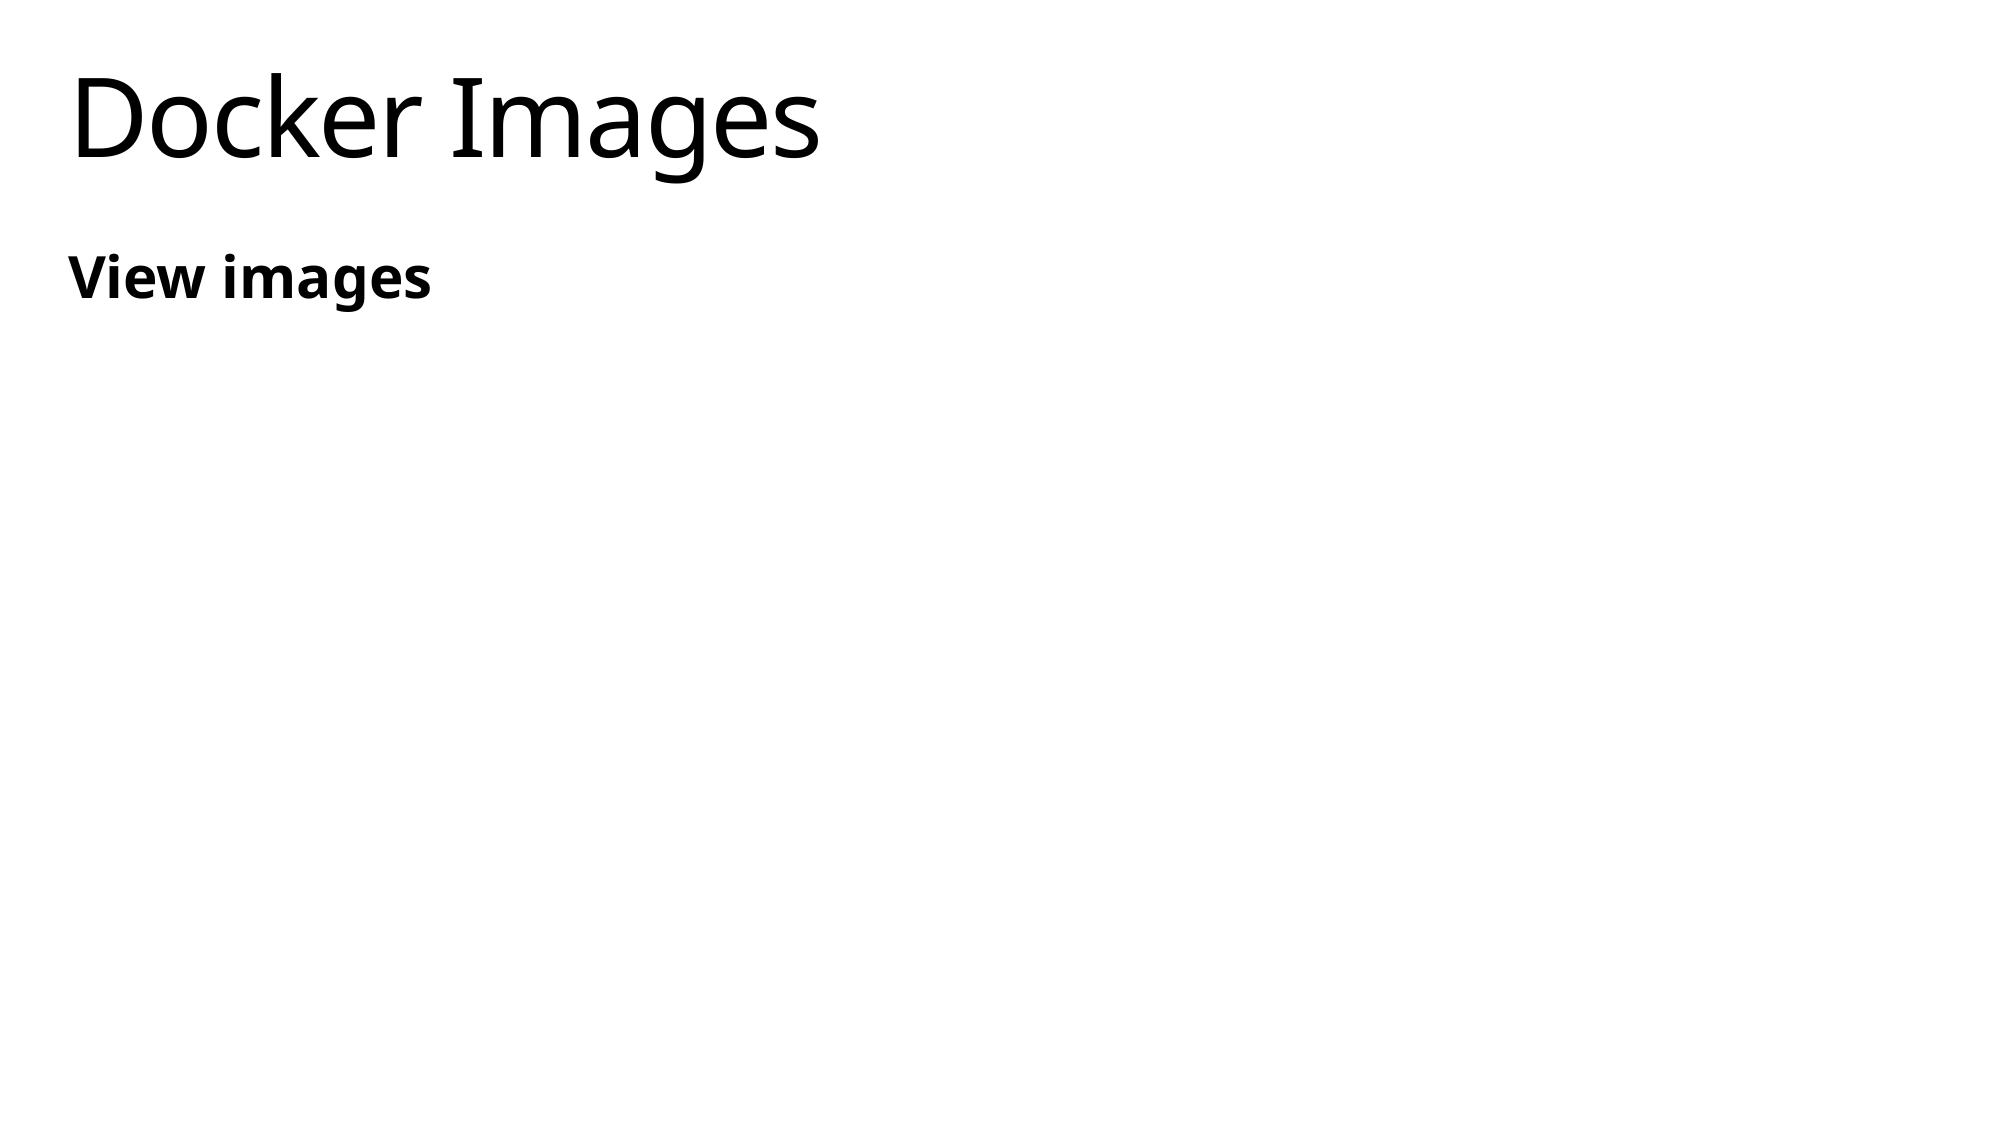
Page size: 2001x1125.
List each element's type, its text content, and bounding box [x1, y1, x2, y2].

list View images [44, 233, 2000, 366]
title Docker Images [44, 47, 1957, 196]
